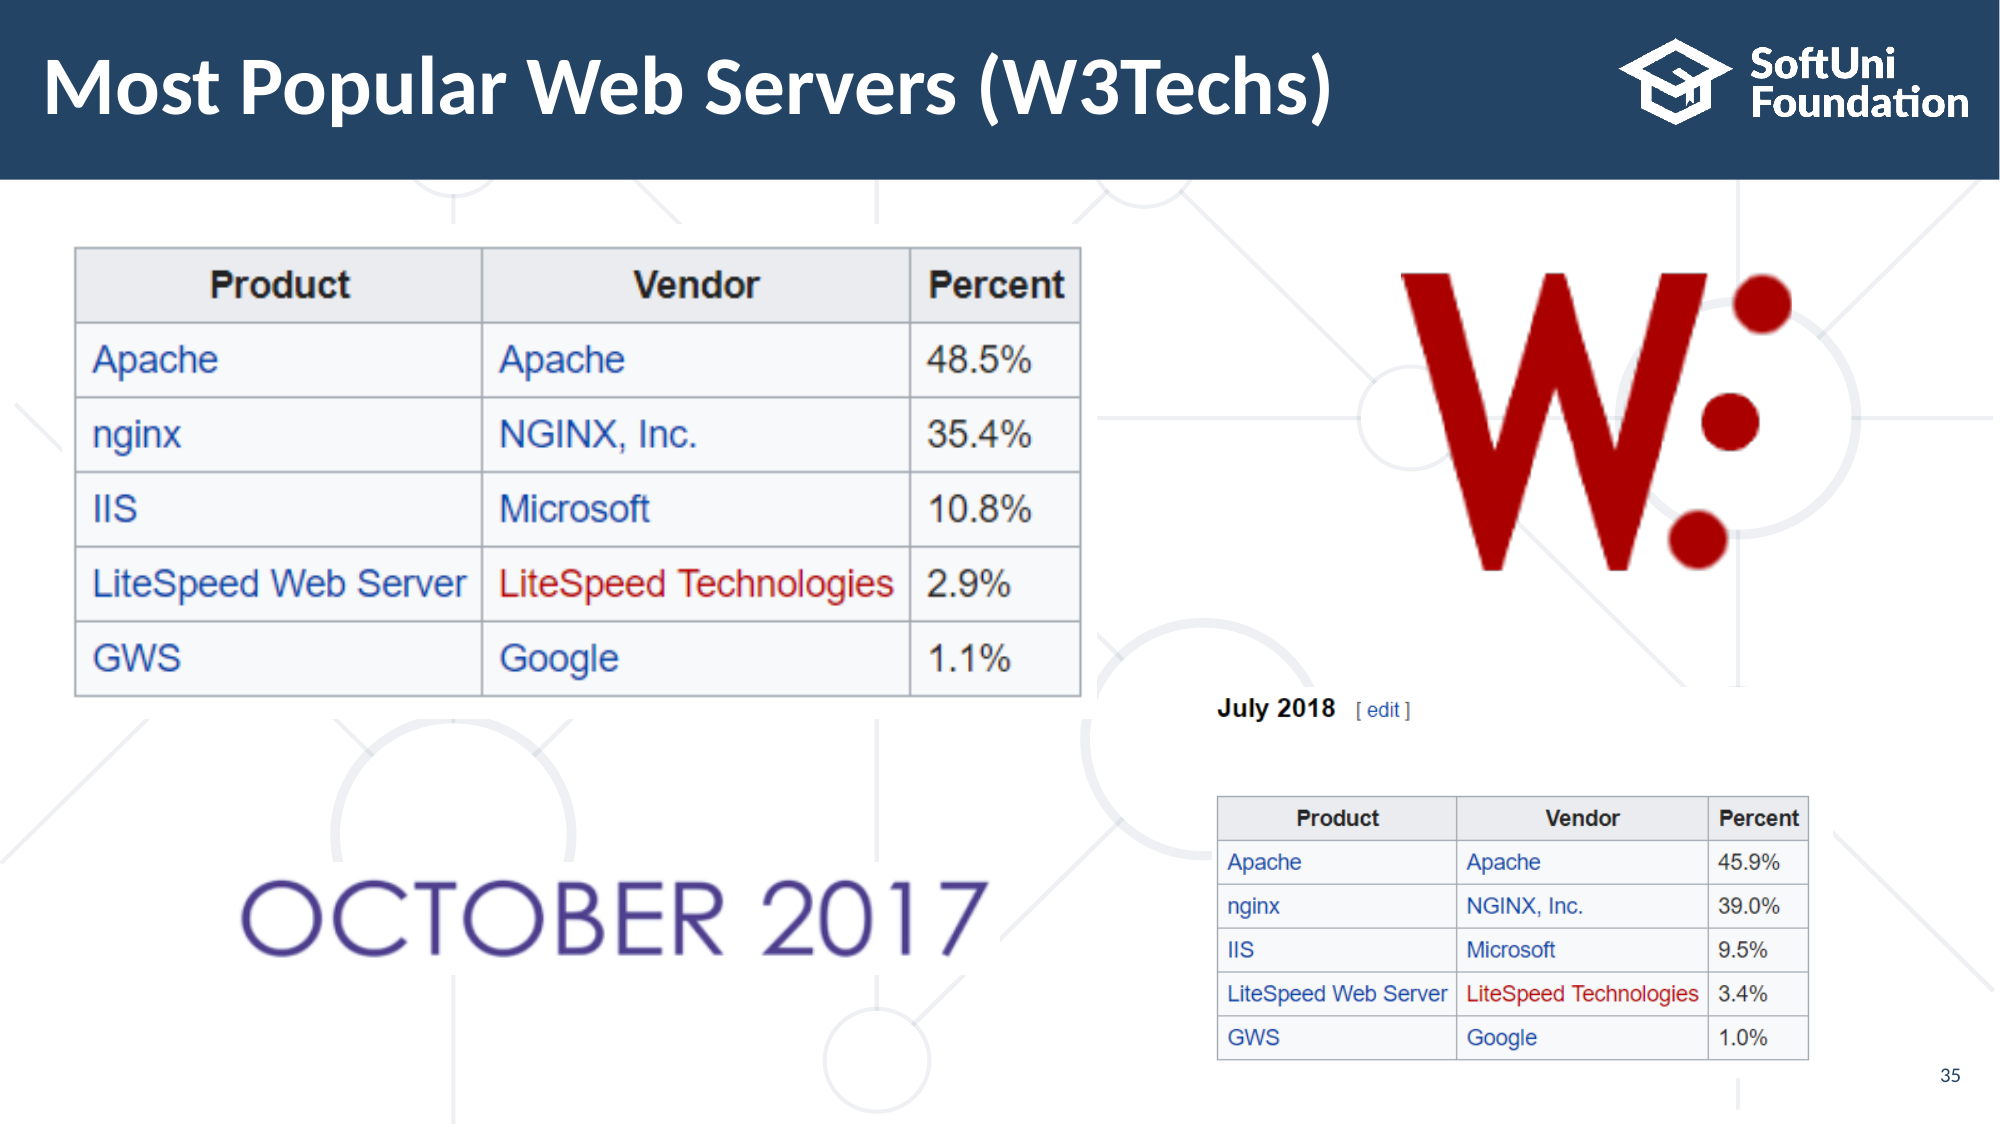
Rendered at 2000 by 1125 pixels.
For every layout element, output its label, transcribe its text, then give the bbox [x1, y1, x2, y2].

text_box <number> [1896, 1049, 1968, 1100]
picture [187, 862, 1000, 976]
picture [61, 224, 1097, 719]
text_box Most Popular Web Servers (W3Techs) [25, 0, 1596, 173]
picture [1618, 38, 1968, 125]
picture [1211, 687, 1833, 1078]
picture [1400, 224, 1792, 616]
